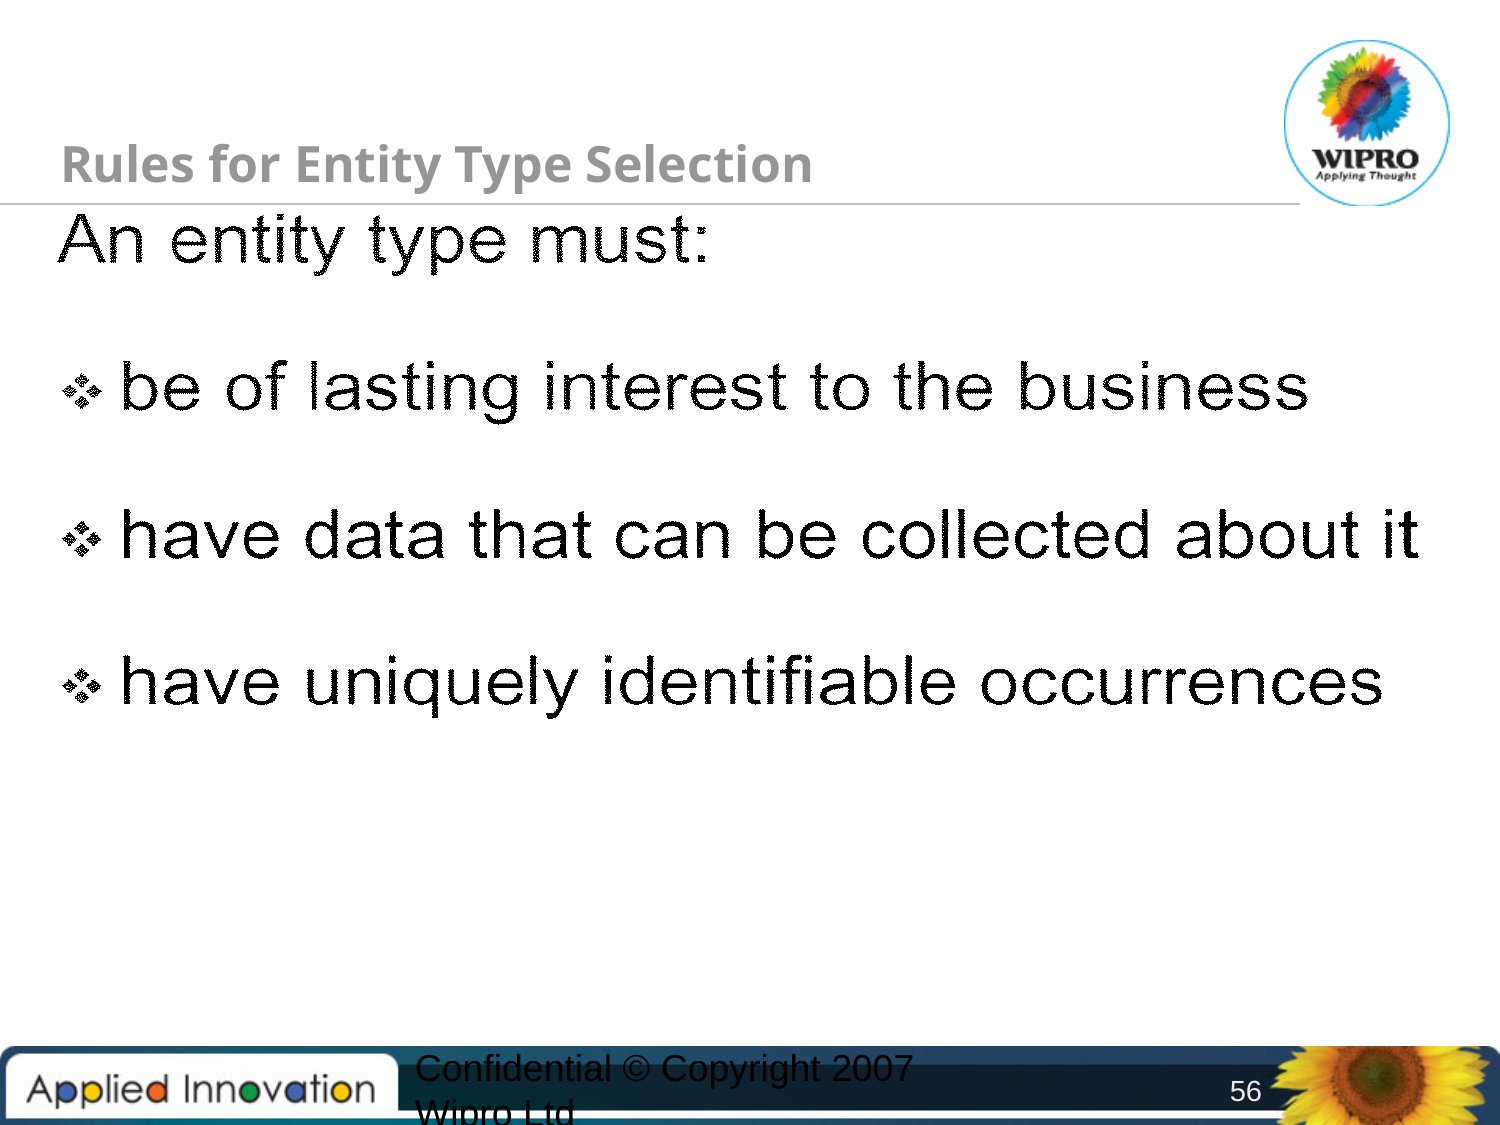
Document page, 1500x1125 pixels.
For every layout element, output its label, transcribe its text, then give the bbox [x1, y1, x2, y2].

picture [37, 37, 1450, 751]
picture [0, 1046, 1500, 1125]
picture [527, 1121, 541, 1125]
footer Confidential © Copyright 2007 Wipro Ltd [399, 1057, 975, 1121]
title Rules for Entity Type Selection [0, 24, 1300, 200]
